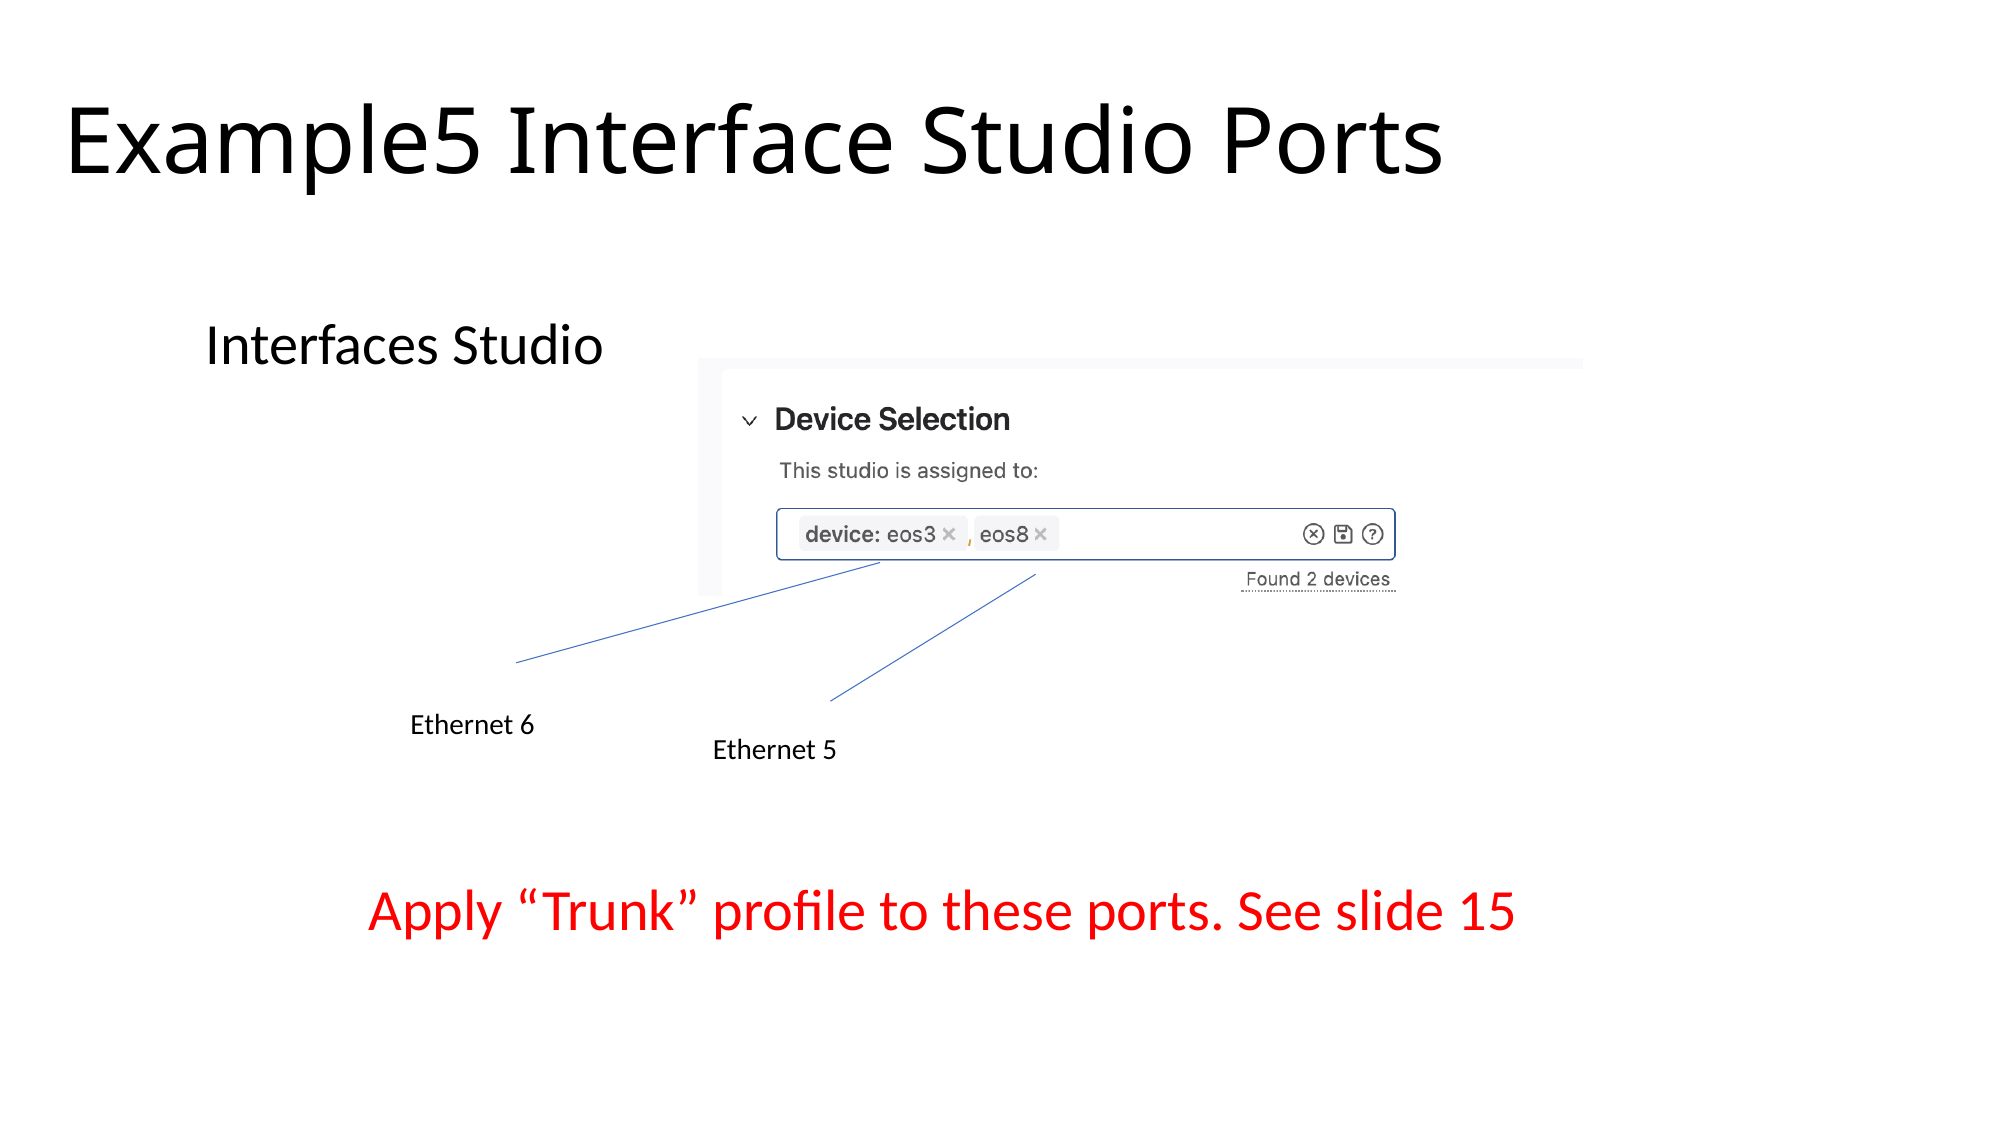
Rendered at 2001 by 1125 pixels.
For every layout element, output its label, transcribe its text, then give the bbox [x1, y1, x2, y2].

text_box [830, 574, 1036, 702]
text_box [516, 562, 880, 663]
text_box Ethernet 6 [395, 697, 564, 748]
text_box Interfaces Studio [190, 298, 880, 384]
picture [698, 358, 1583, 596]
title Example5 Interface Studio Ports [48, 35, 1774, 253]
text_box Apply “Trunk” profile to these ports. See slide 15 [353, 864, 1647, 950]
text_box Ethernet 5 [698, 723, 866, 773]
